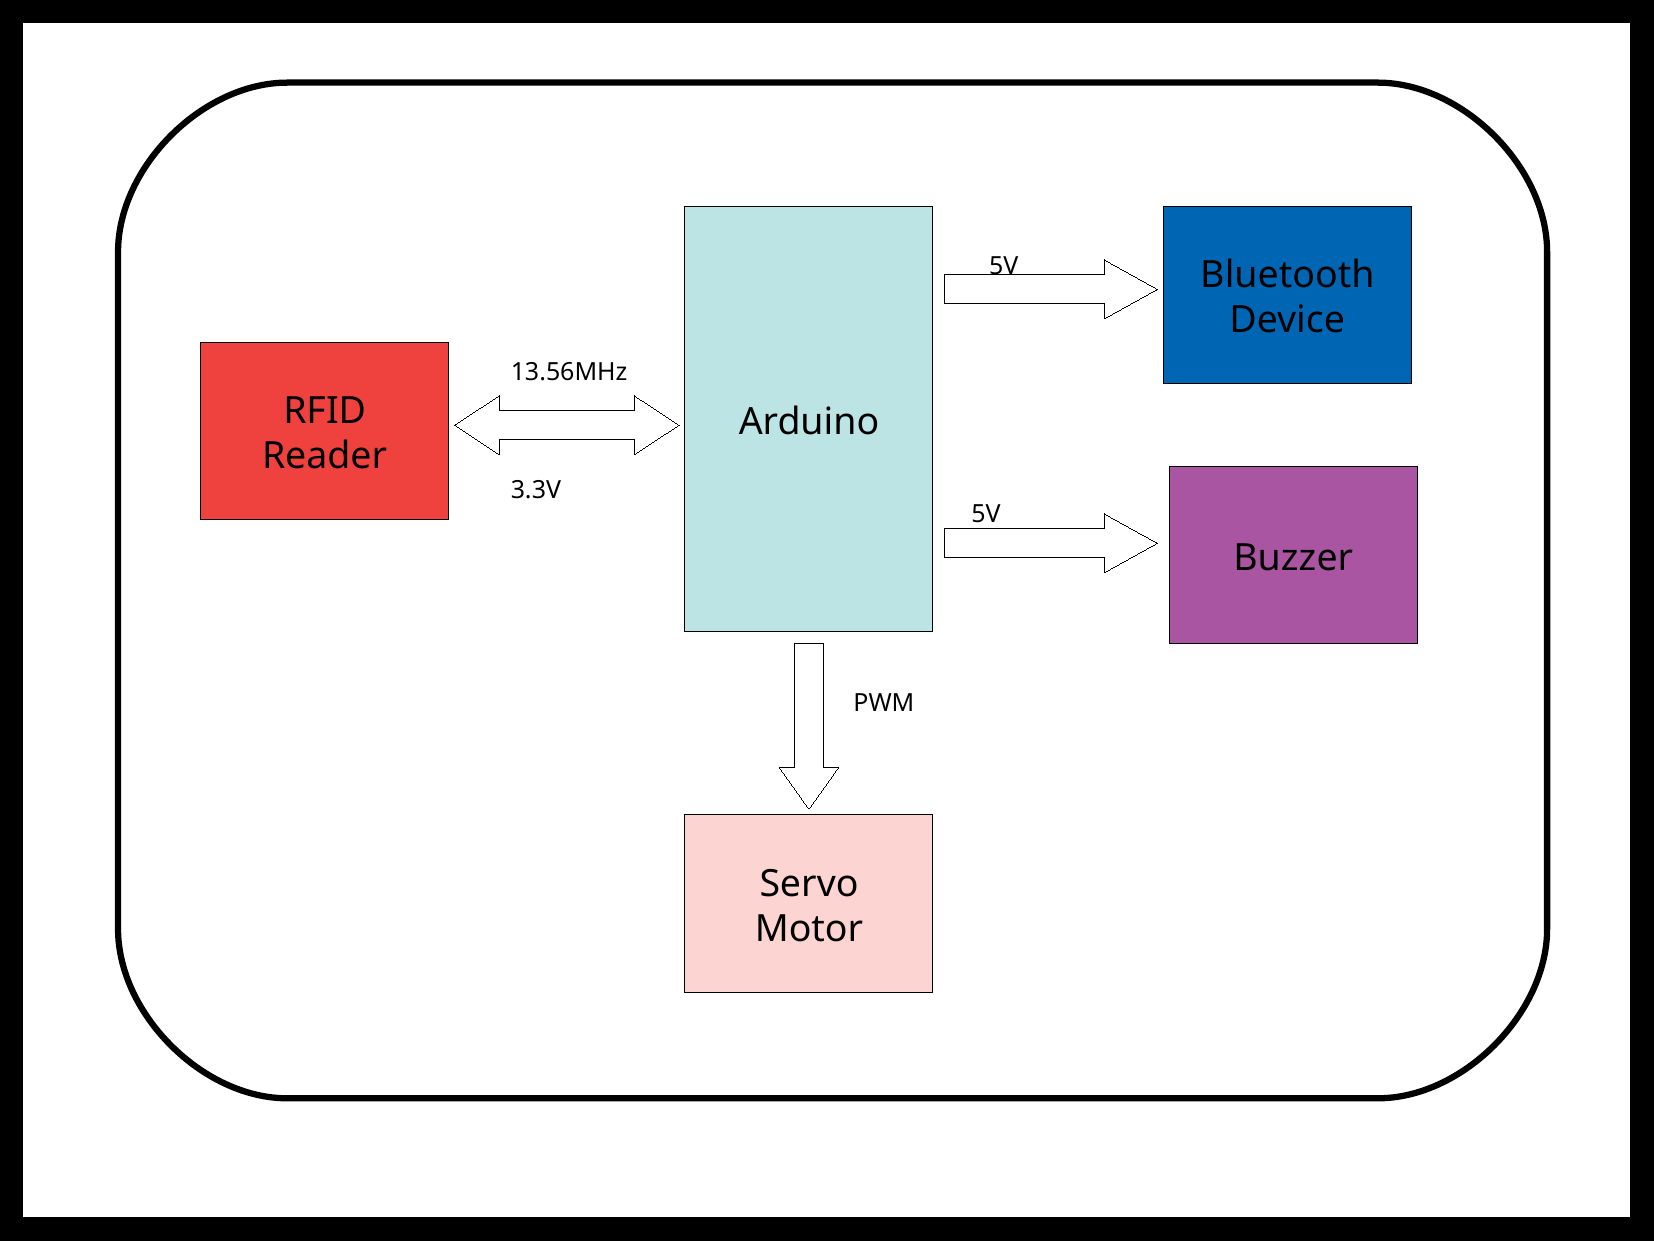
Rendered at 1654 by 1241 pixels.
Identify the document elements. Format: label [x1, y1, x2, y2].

text_box [0, 0, 1654, 1241]
text_box [23, 23, 1630, 1217]
text_box [118, 82, 1548, 1099]
